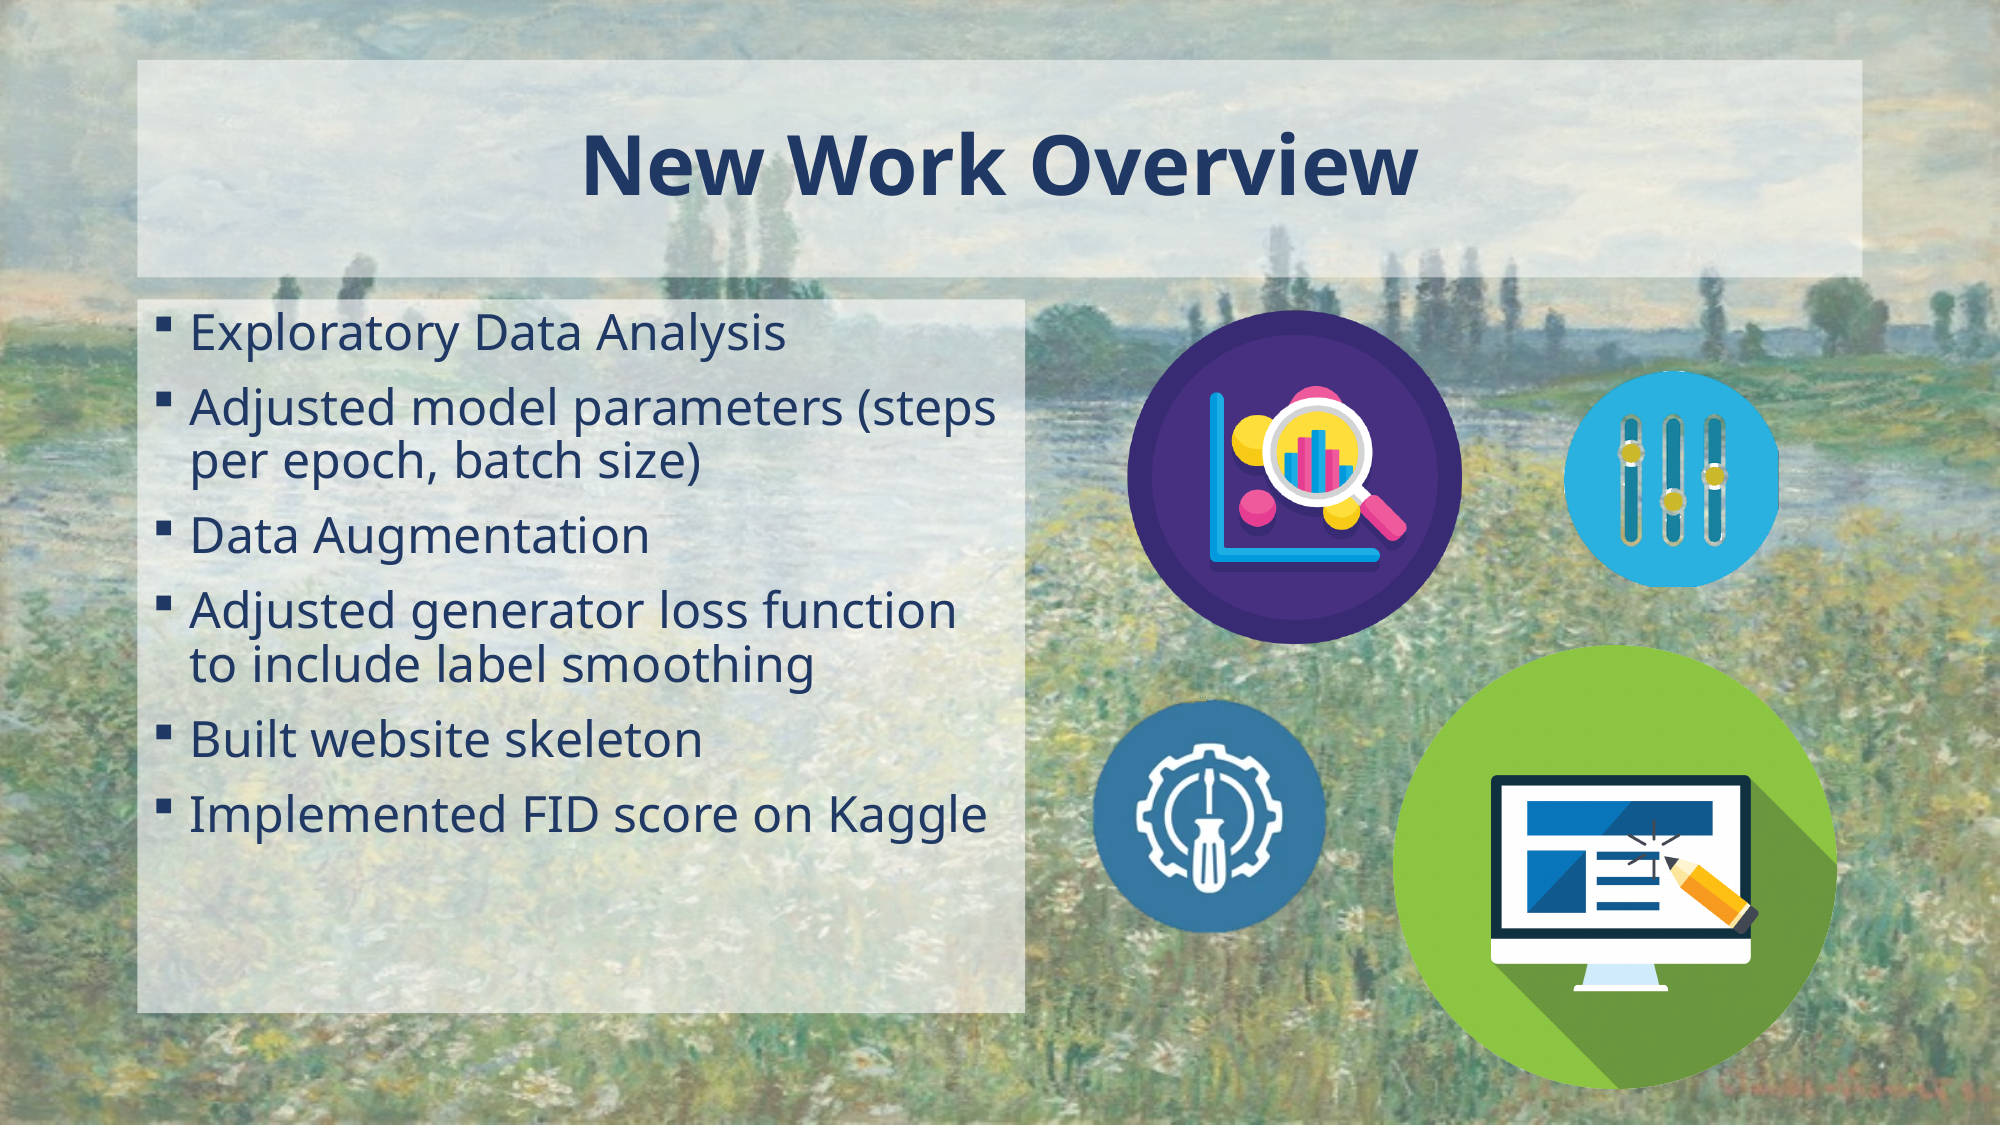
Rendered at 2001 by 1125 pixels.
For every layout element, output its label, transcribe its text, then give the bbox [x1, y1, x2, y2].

picture [1564, 371, 1782, 589]
picture [1083, 693, 1336, 945]
title New Work Overview [137, 59, 1863, 278]
list Exploratory Data Analysis Adjusted model parameters (steps per epoch, batch size) Data Augmentation Adjusted generator loss function to include label smoothing Built website skeleton Implemented FID score on Kaggle [137, 299, 1026, 1014]
picture [1116, 299, 1838, 1089]
